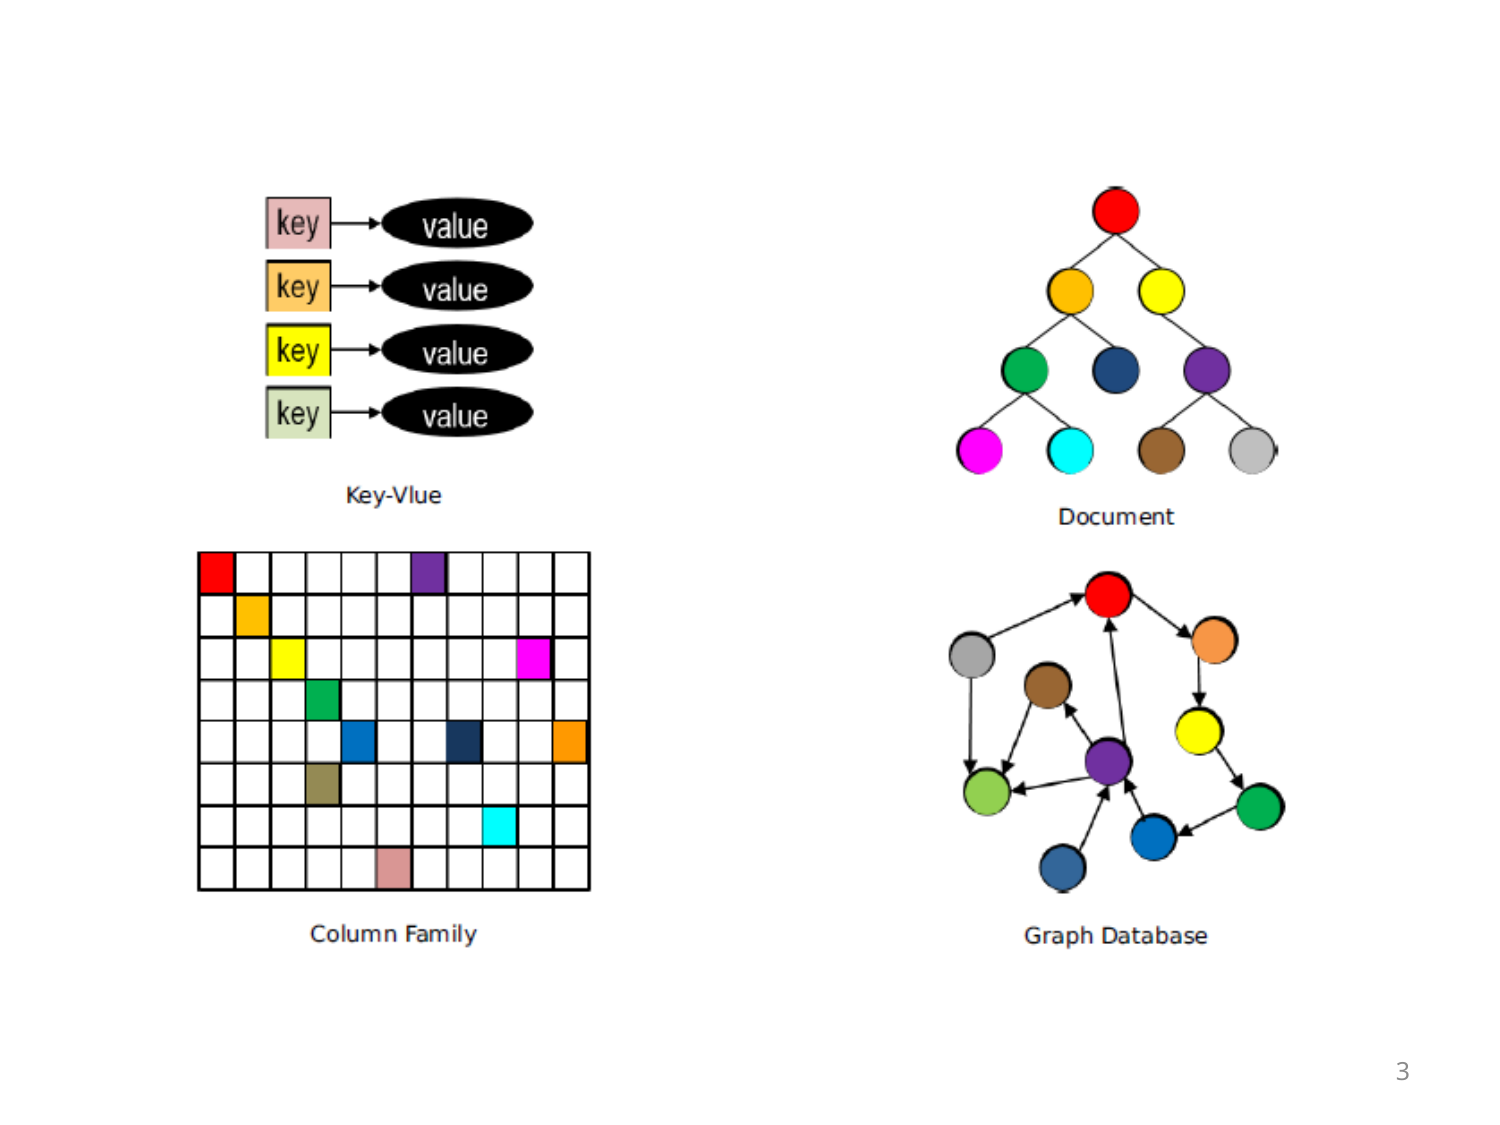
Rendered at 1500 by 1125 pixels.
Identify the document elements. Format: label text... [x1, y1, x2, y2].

slide_number 3 [1074, 1042, 1425, 1103]
picture [15, 115, 1488, 1012]
